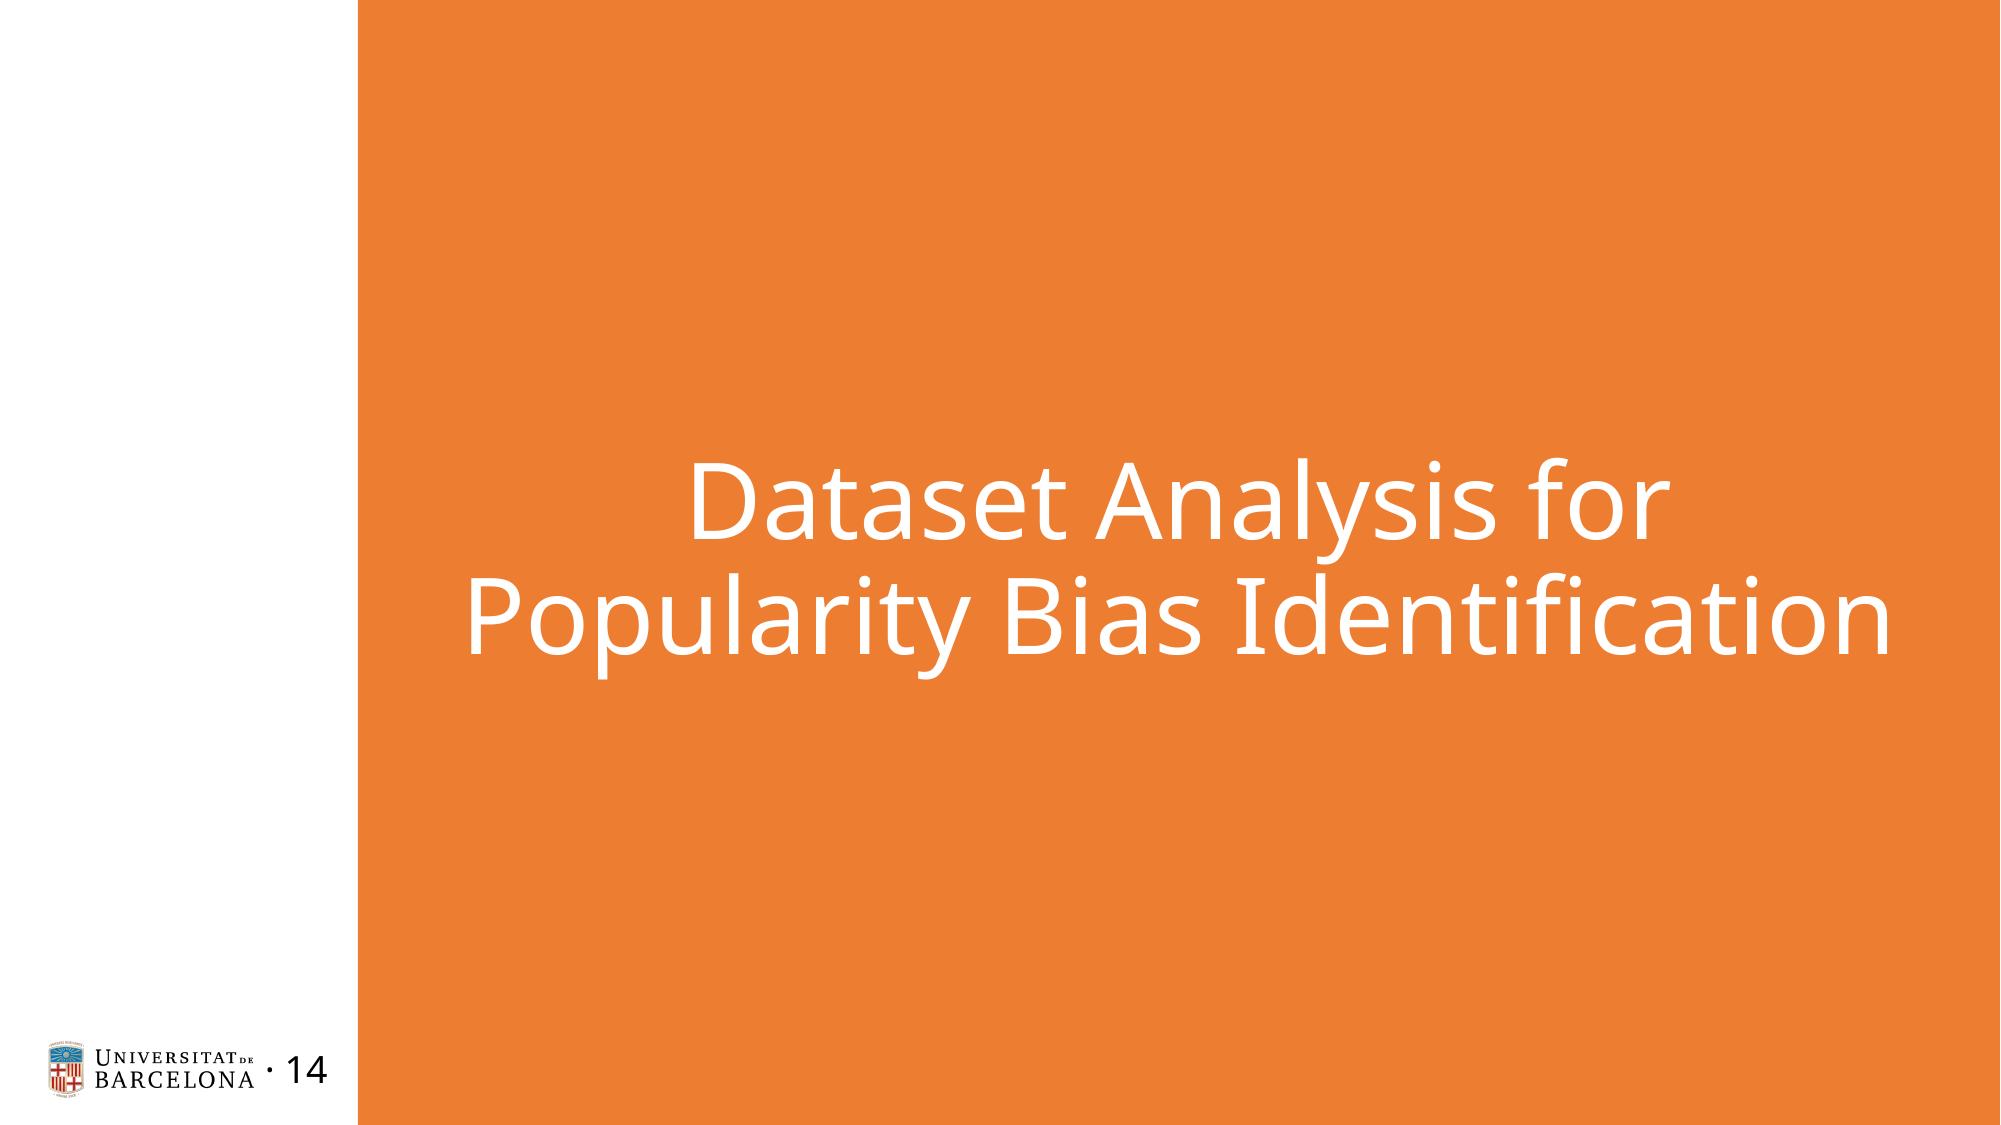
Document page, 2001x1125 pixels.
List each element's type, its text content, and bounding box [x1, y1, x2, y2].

text_box [357, 0, 2000, 1125]
text_box · 14 [123, 1039, 343, 1099]
picture [48, 1041, 254, 1098]
title Dataset Analysis for Popularity Bias Identification [429, 408, 1929, 717]
